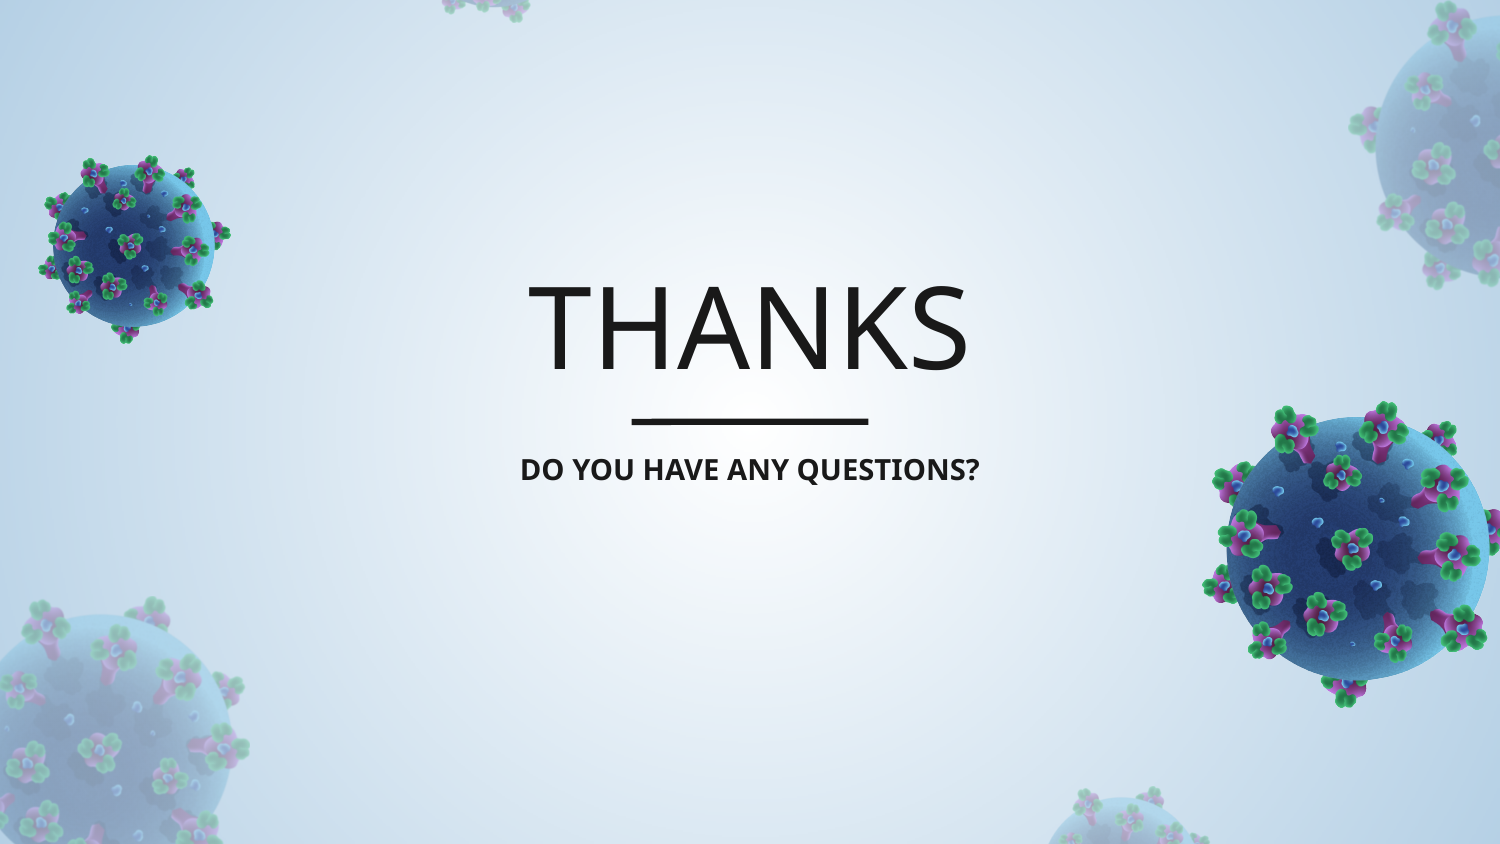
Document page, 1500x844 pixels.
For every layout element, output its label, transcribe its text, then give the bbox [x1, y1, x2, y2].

picture [0, 0, 1500, 844]
title THANKS [482, 281, 1017, 408]
subtitle DO YOU HAVE ANY QUESTIONS? [334, 436, 1166, 496]
